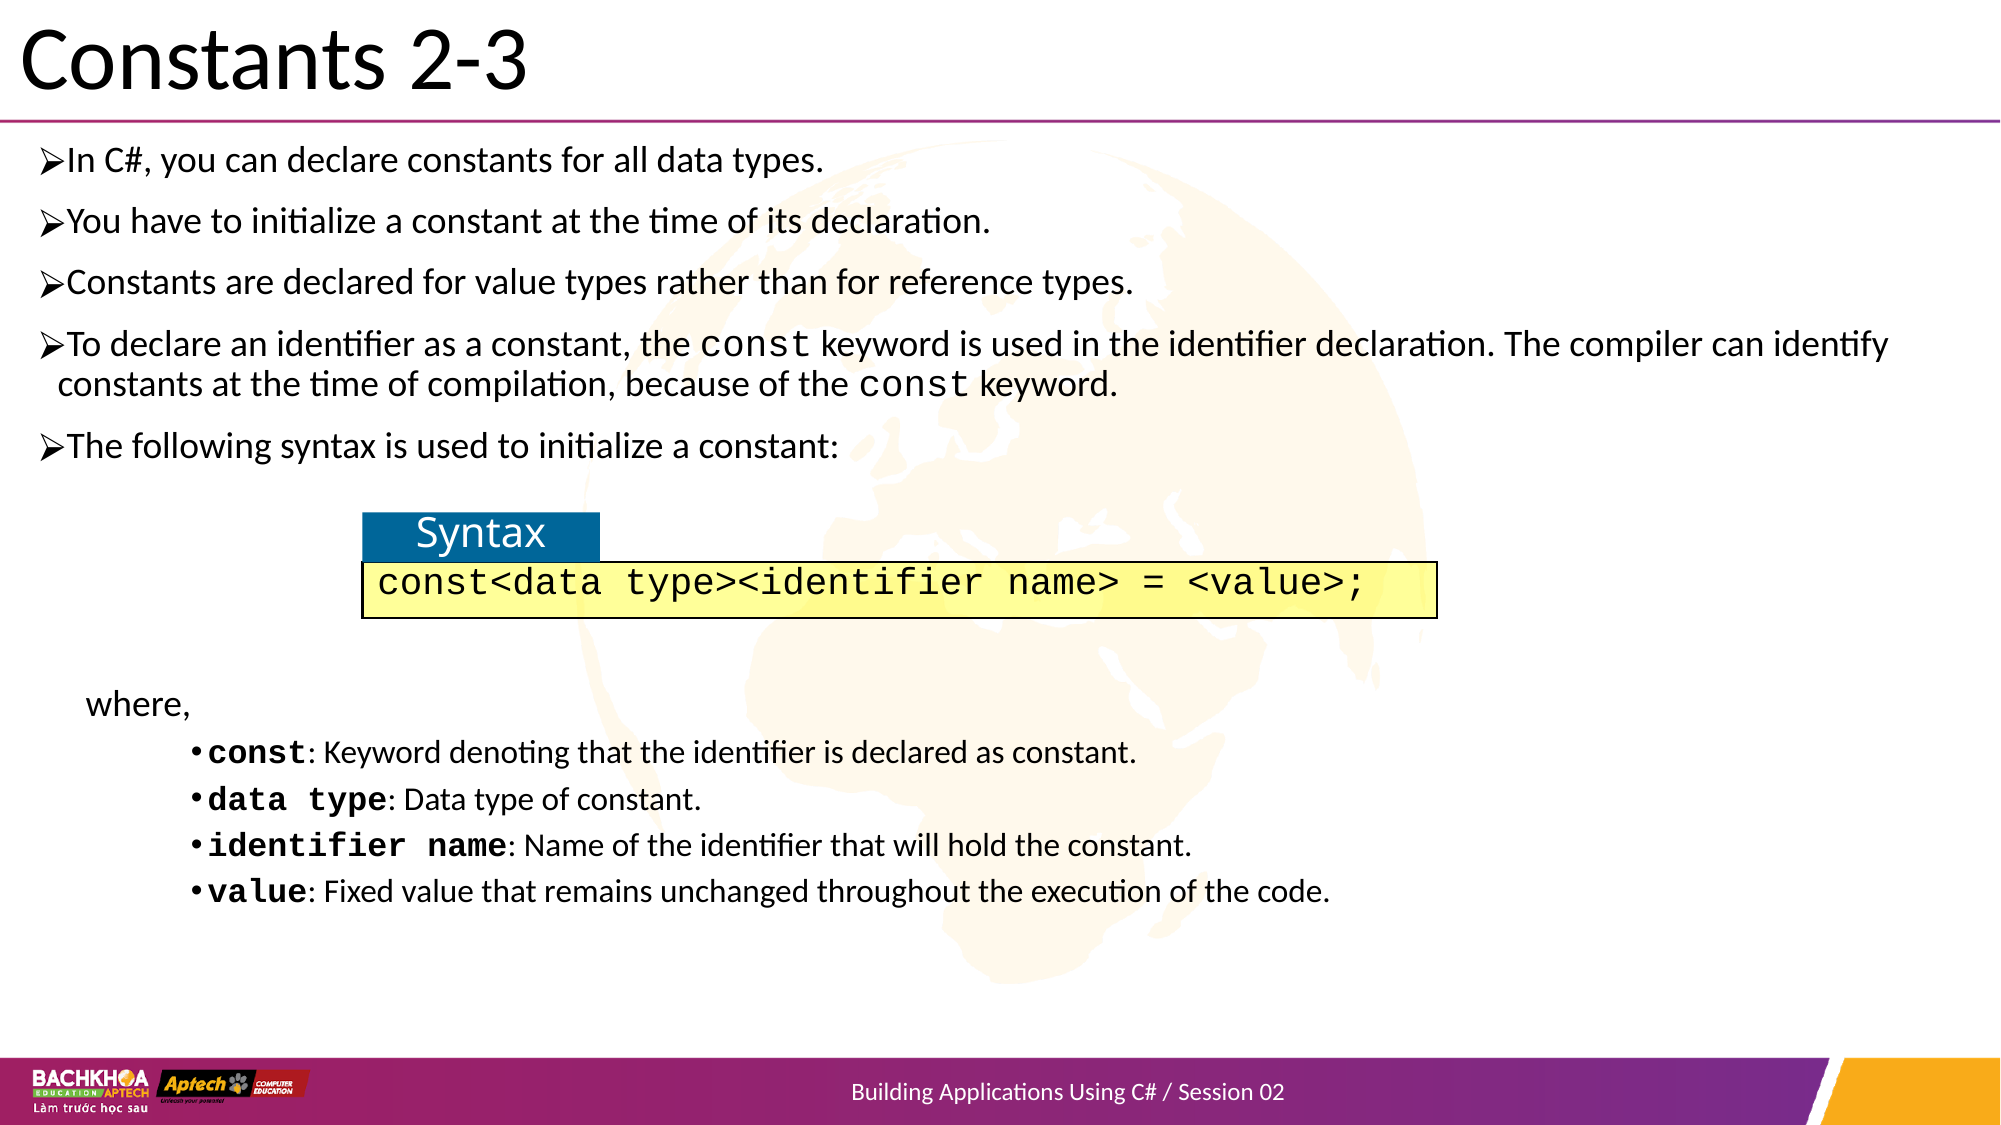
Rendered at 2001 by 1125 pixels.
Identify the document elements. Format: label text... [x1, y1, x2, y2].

text_box Syntax [362, 512, 600, 563]
footer Building Applications Using C# / Session 02 [324, 1060, 1813, 1120]
picture [0, 0, 2001, 1125]
text_box const<data type><identifier name> = <value>; [362, 562, 1438, 619]
title Constants 2-3 [5, 3, 1993, 116]
list In C#, you can declare constants for all data types. You have to initialize a constant at the time of its declaration. Constants are declared for value types rather than for reference types. To declare an identifier as a constant, the const keyword is used in the identifier declaration. The compiler can identify constants at the time of compilation, because of the const keyword. The following syntax is used to initialize a constant: where, const: Keyword denoting that the identifier is declared as constant. data type: Data type of constant. identifier name: Name of the identifier that will hold the constant. value: Fixed value that remains unchanged throughout the execution of the code. [5, 125, 1993, 1014]
